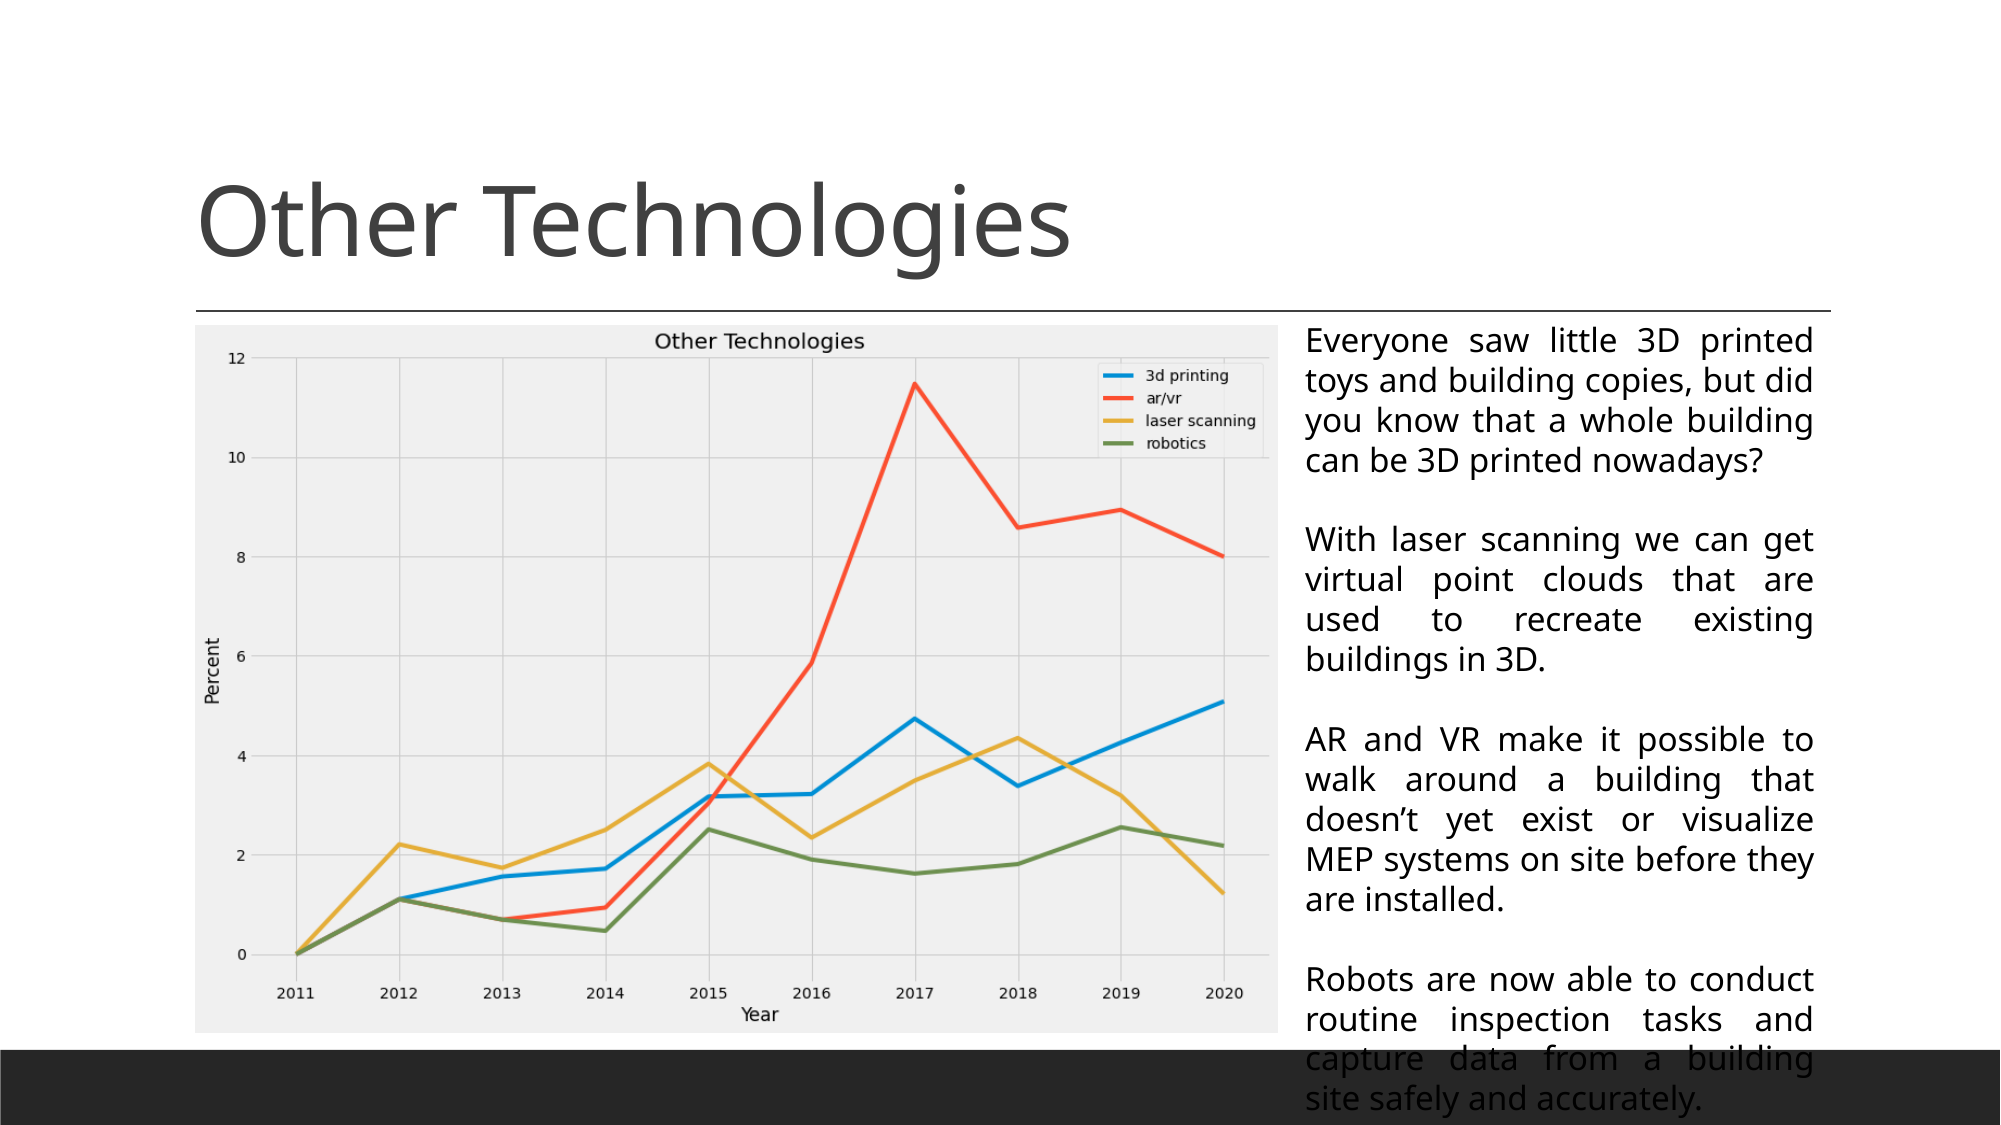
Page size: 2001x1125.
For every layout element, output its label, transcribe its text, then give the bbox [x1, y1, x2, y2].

text_box Everyone saw little 3D printed toys and building copies, but did you know that a whole building can be 3D printed nowadays? With laser scanning we can get virtual point clouds that are used to recreate existing buildings in 3D. AR and VR make it possible to walk around a building that doesn’t yet exist or visualize MEP systems on site before they are installed. Robots are now able to conduct routine inspection tasks and capture data from a building site safely and accurately. [1290, 311, 1830, 1125]
title Other Technologies [180, 47, 1830, 285]
picture [194, 324, 1278, 1034]
